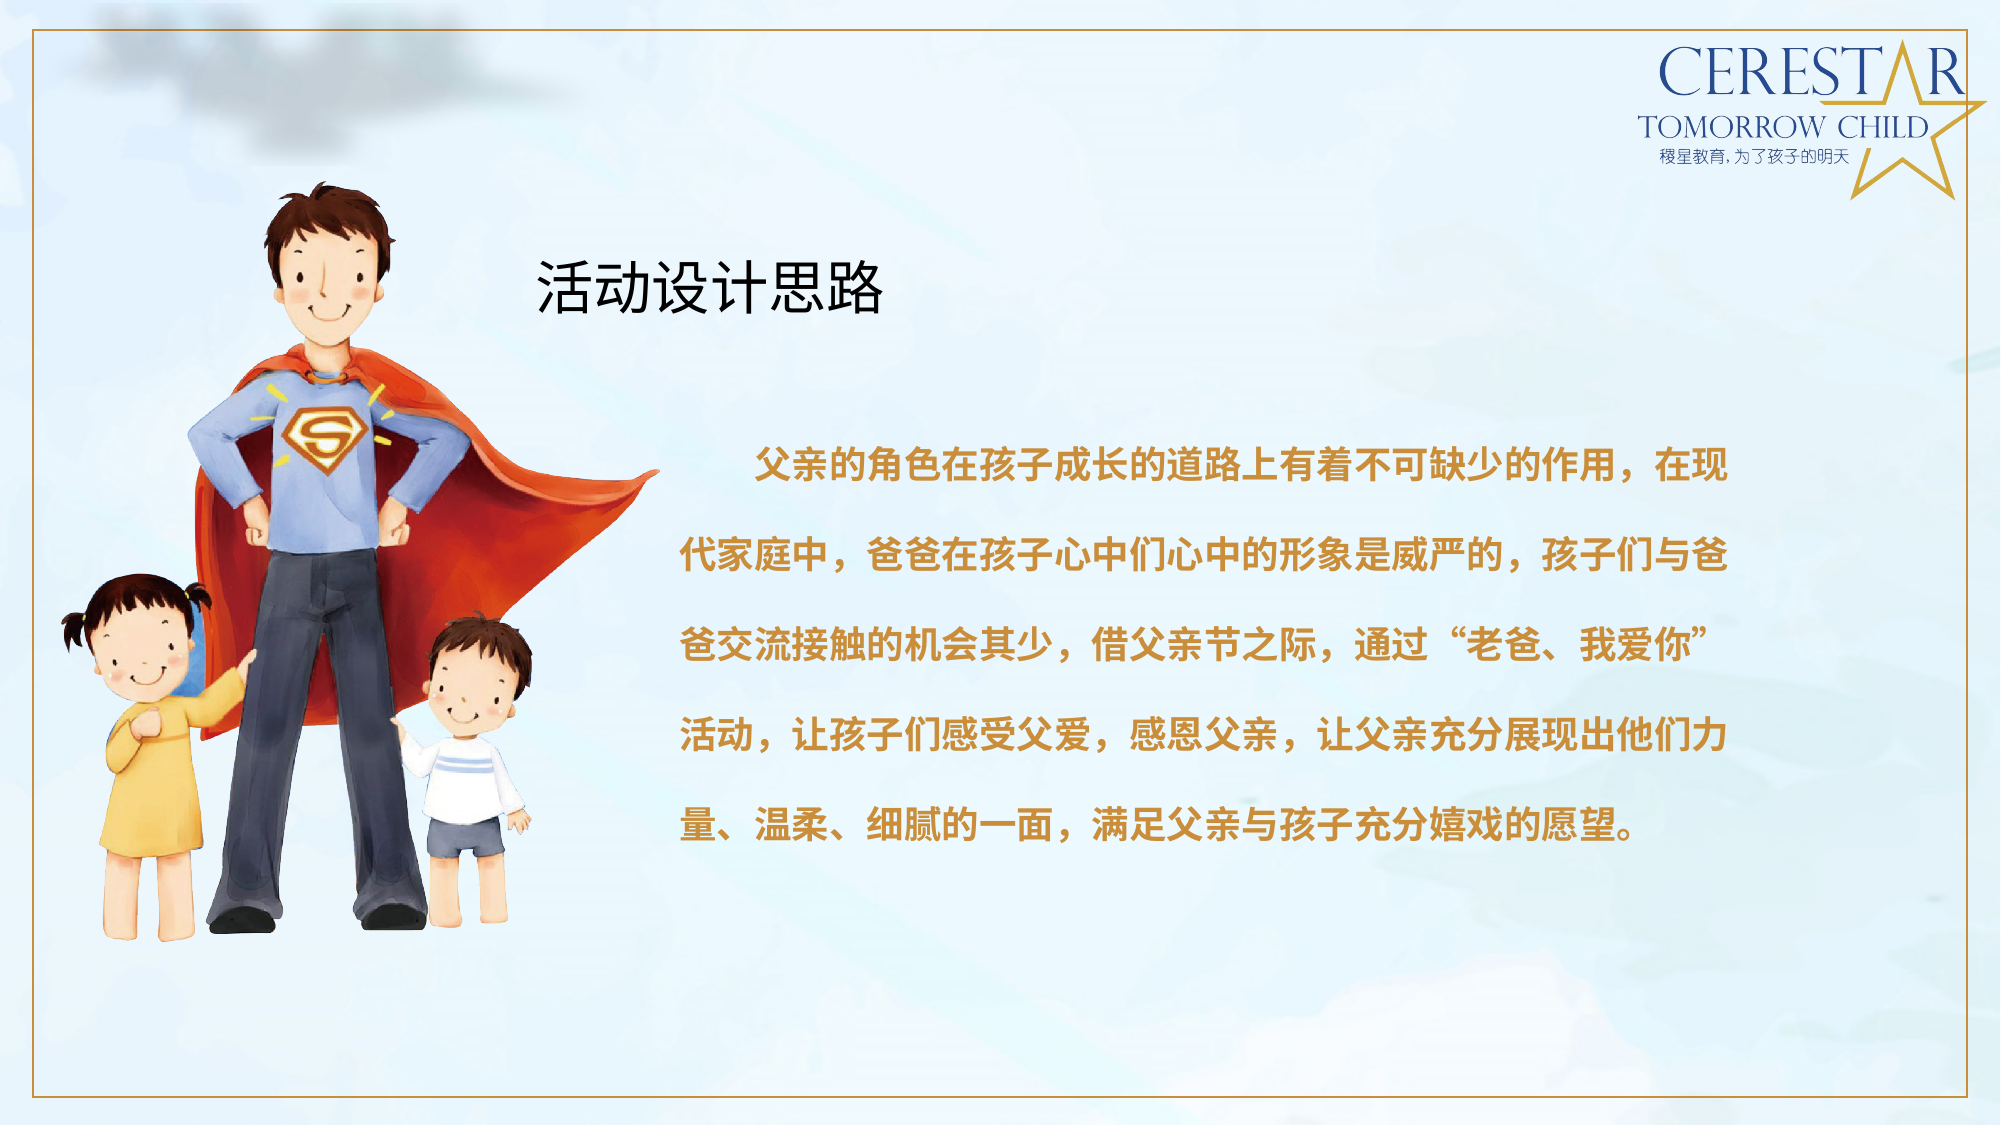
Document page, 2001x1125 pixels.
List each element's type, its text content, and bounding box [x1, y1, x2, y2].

picture [0, 0, 2001, 1125]
text_box 活动设计思路 [665, 243, 956, 329]
text_box 父亲的角色在孩子成长的道路上有着不可缺少的作用，在现代家庭中，爸爸在孩子心中们心中的形象是威严的，孩子们与爸爸交流接触的机会其少，借父亲节之际，通过“老爸、我爱你”活动，让孩子们感受父爱，感恩父亲，让父亲充分展现出他们力量、温柔、细腻的一面，满足父亲与孩子充分嬉戏的愿望。 [665, 388, 1778, 854]
text_box [32, 29, 1968, 1098]
